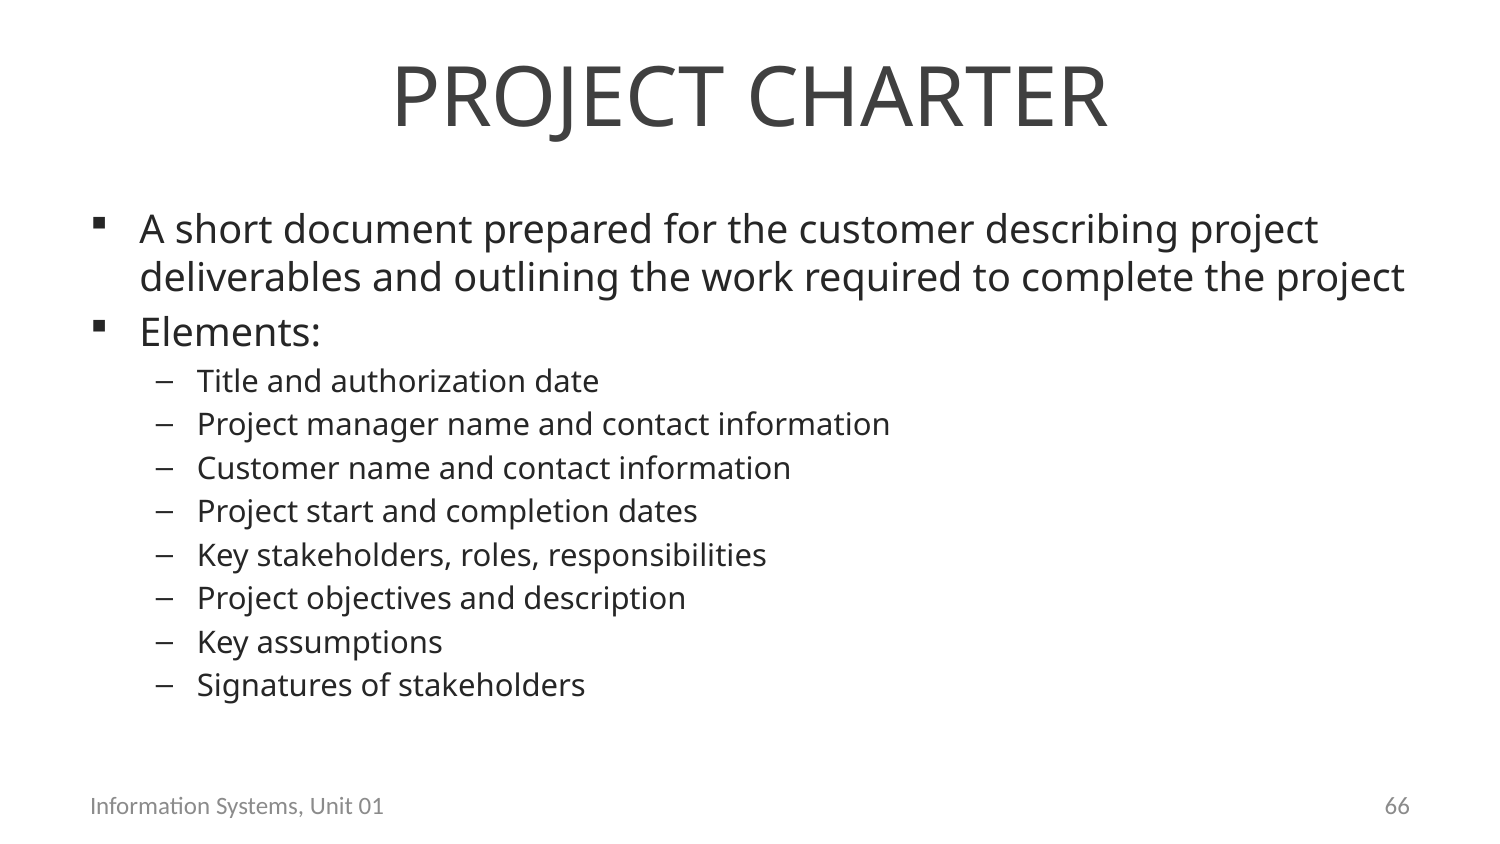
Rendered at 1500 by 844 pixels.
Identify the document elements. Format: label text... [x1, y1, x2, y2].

slide_number Information Systems, Unit 01 [75, 782, 425, 827]
slide_number 65 [1074, 782, 1425, 827]
list A short document prepared for the customer describing project deliverables and outlining the work required to complete the project Elements: Title and authorization date Project manager name and contact information Customer name and contact information Project start and completion dates Key stakeholders, roles, responsibilities Project objectives and description Key assumptions Signatures of stakeholders [75, 196, 1425, 754]
title Project Charter [75, 23, 1425, 164]
